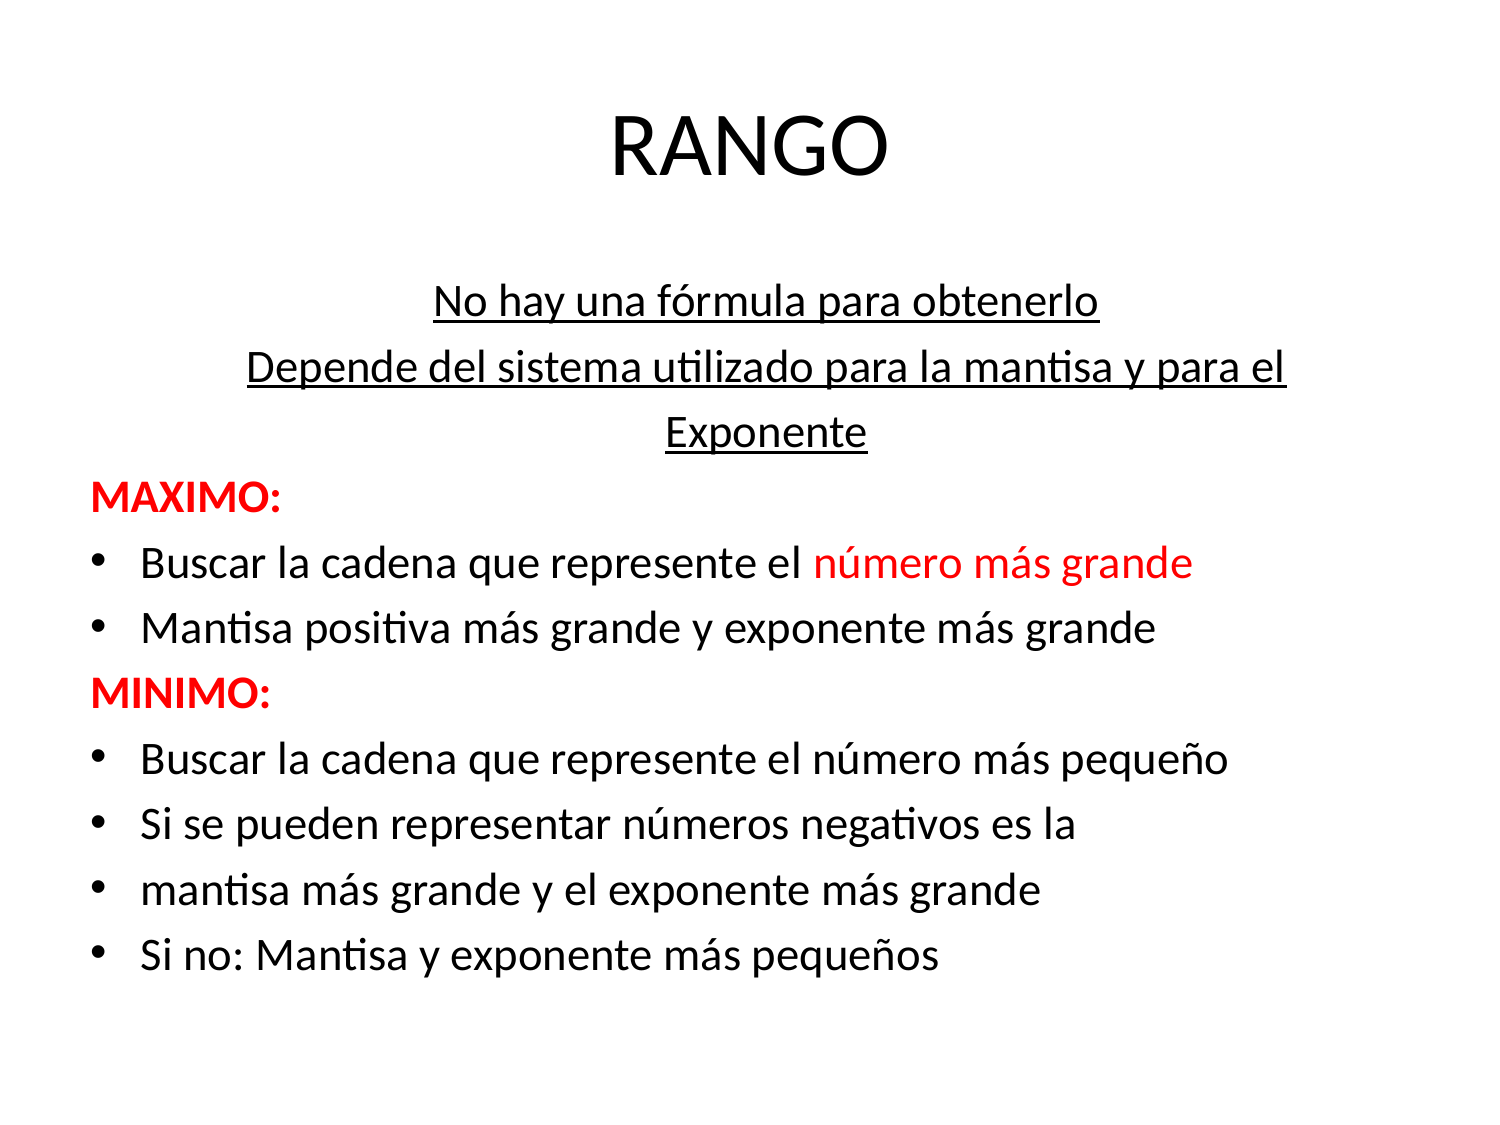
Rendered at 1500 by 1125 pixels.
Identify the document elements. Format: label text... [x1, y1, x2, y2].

list No hay una fórmula para obtenerlo Depende del sistema utilizado para la mantisa y para el Exponente MAXIMO: Buscar la cadena que represente el número más grande Mantisa positiva más grande y exponente más grande MINIMO: Buscar la cadena que represente el número más pequeño Si se pueden representar números negativos es la mantisa más grande y el exponente más grande Si no: Mantisa y exponente más pequeños [75, 262, 1459, 1005]
title RANGO [75, 45, 1425, 233]
